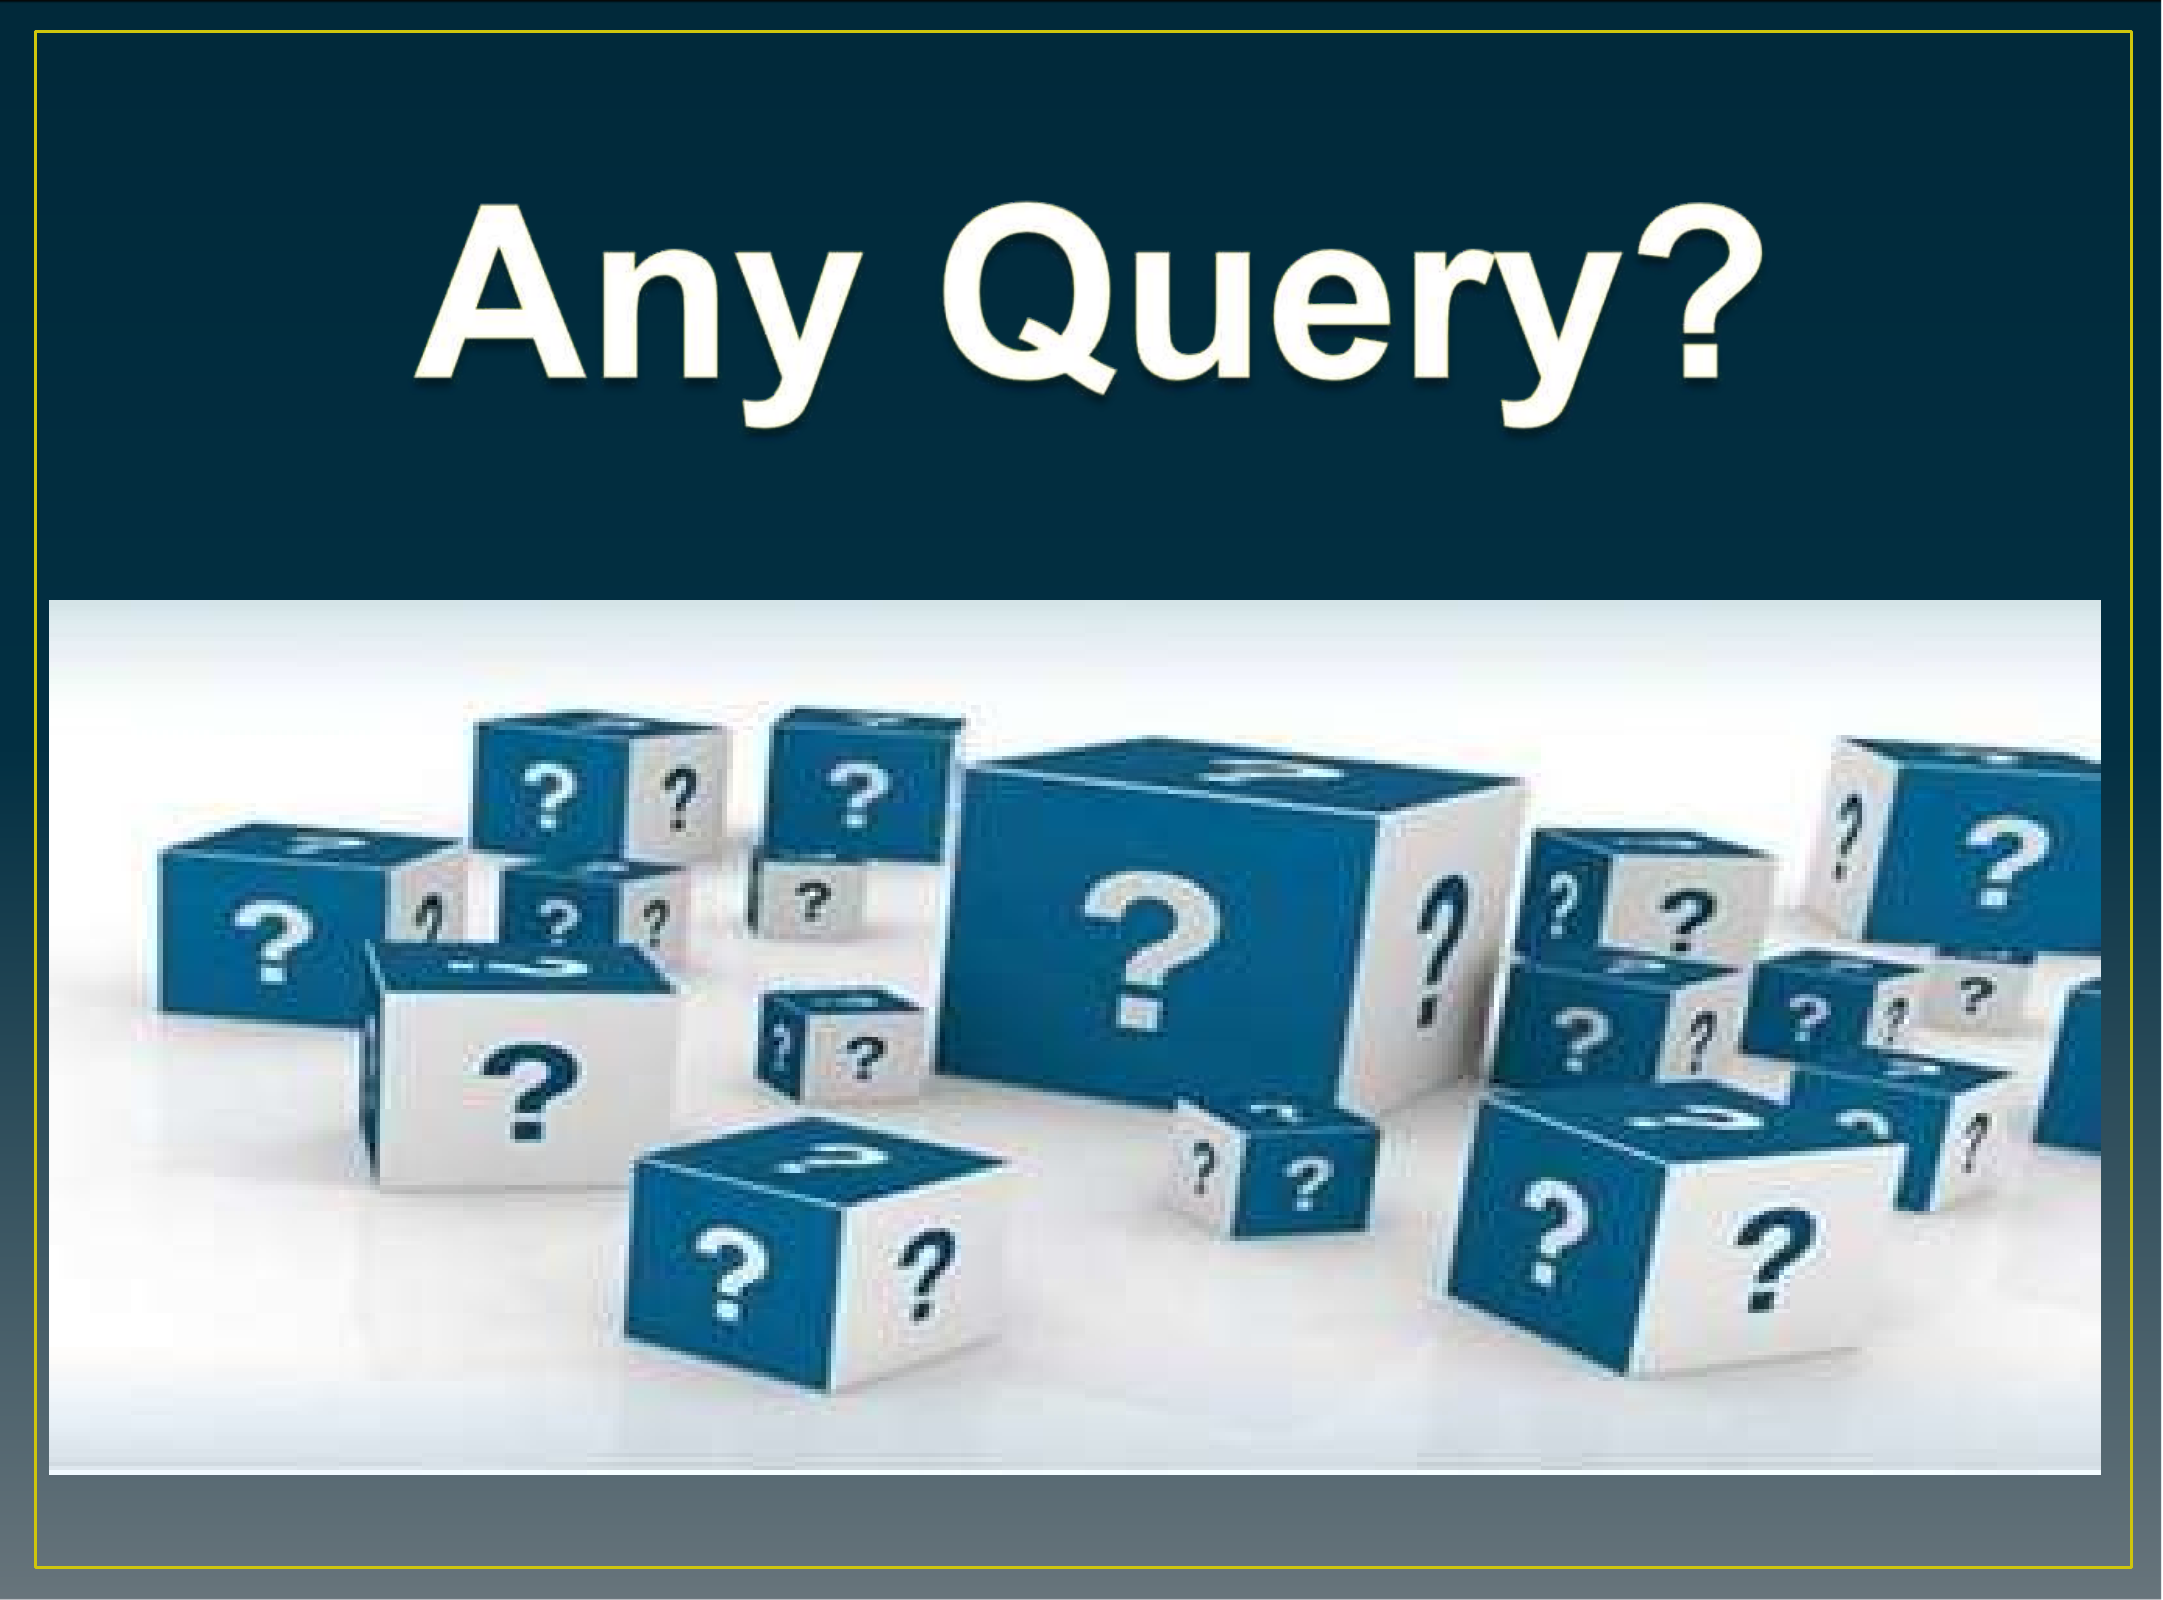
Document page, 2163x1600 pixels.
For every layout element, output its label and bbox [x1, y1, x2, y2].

text_box [401, 198, 1775, 450]
text_box [49, 600, 2101, 1475]
picture [0, 0, 2162, 1600]
picture [37, 780, 2130, 1566]
